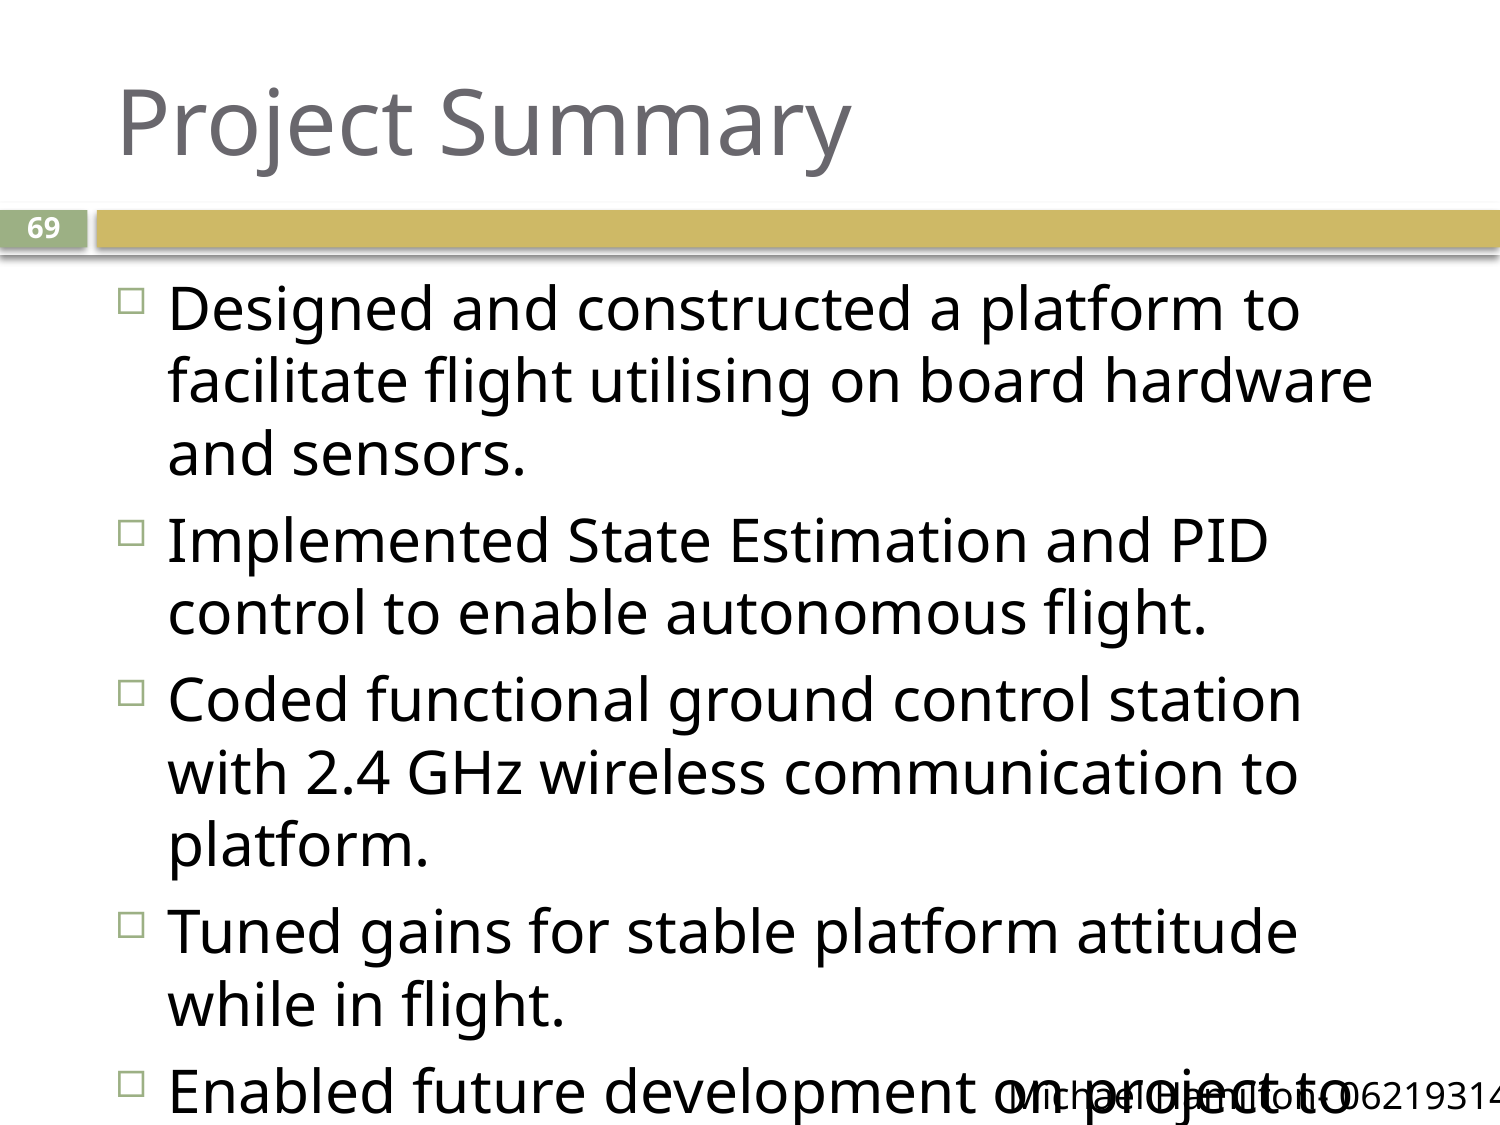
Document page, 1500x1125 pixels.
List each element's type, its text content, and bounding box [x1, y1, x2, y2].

title Project Summary [100, 37, 1438, 200]
text_box Michael Hamilton- 06219314 [993, 1064, 1500, 1125]
slide_number 69 [0, 208, 88, 249]
list Designed and constructed a platform to facilitate flight utilising on board hardware and sensors. Implemented State Estimation and PID control to enable autonomous flight. Coded functional ground control station with 2.4 GHz wireless communication to platform. Tuned gains for stable platform attitude while in flight. Enabled future development on project to achieve position hold. [100, 262, 1438, 1083]
